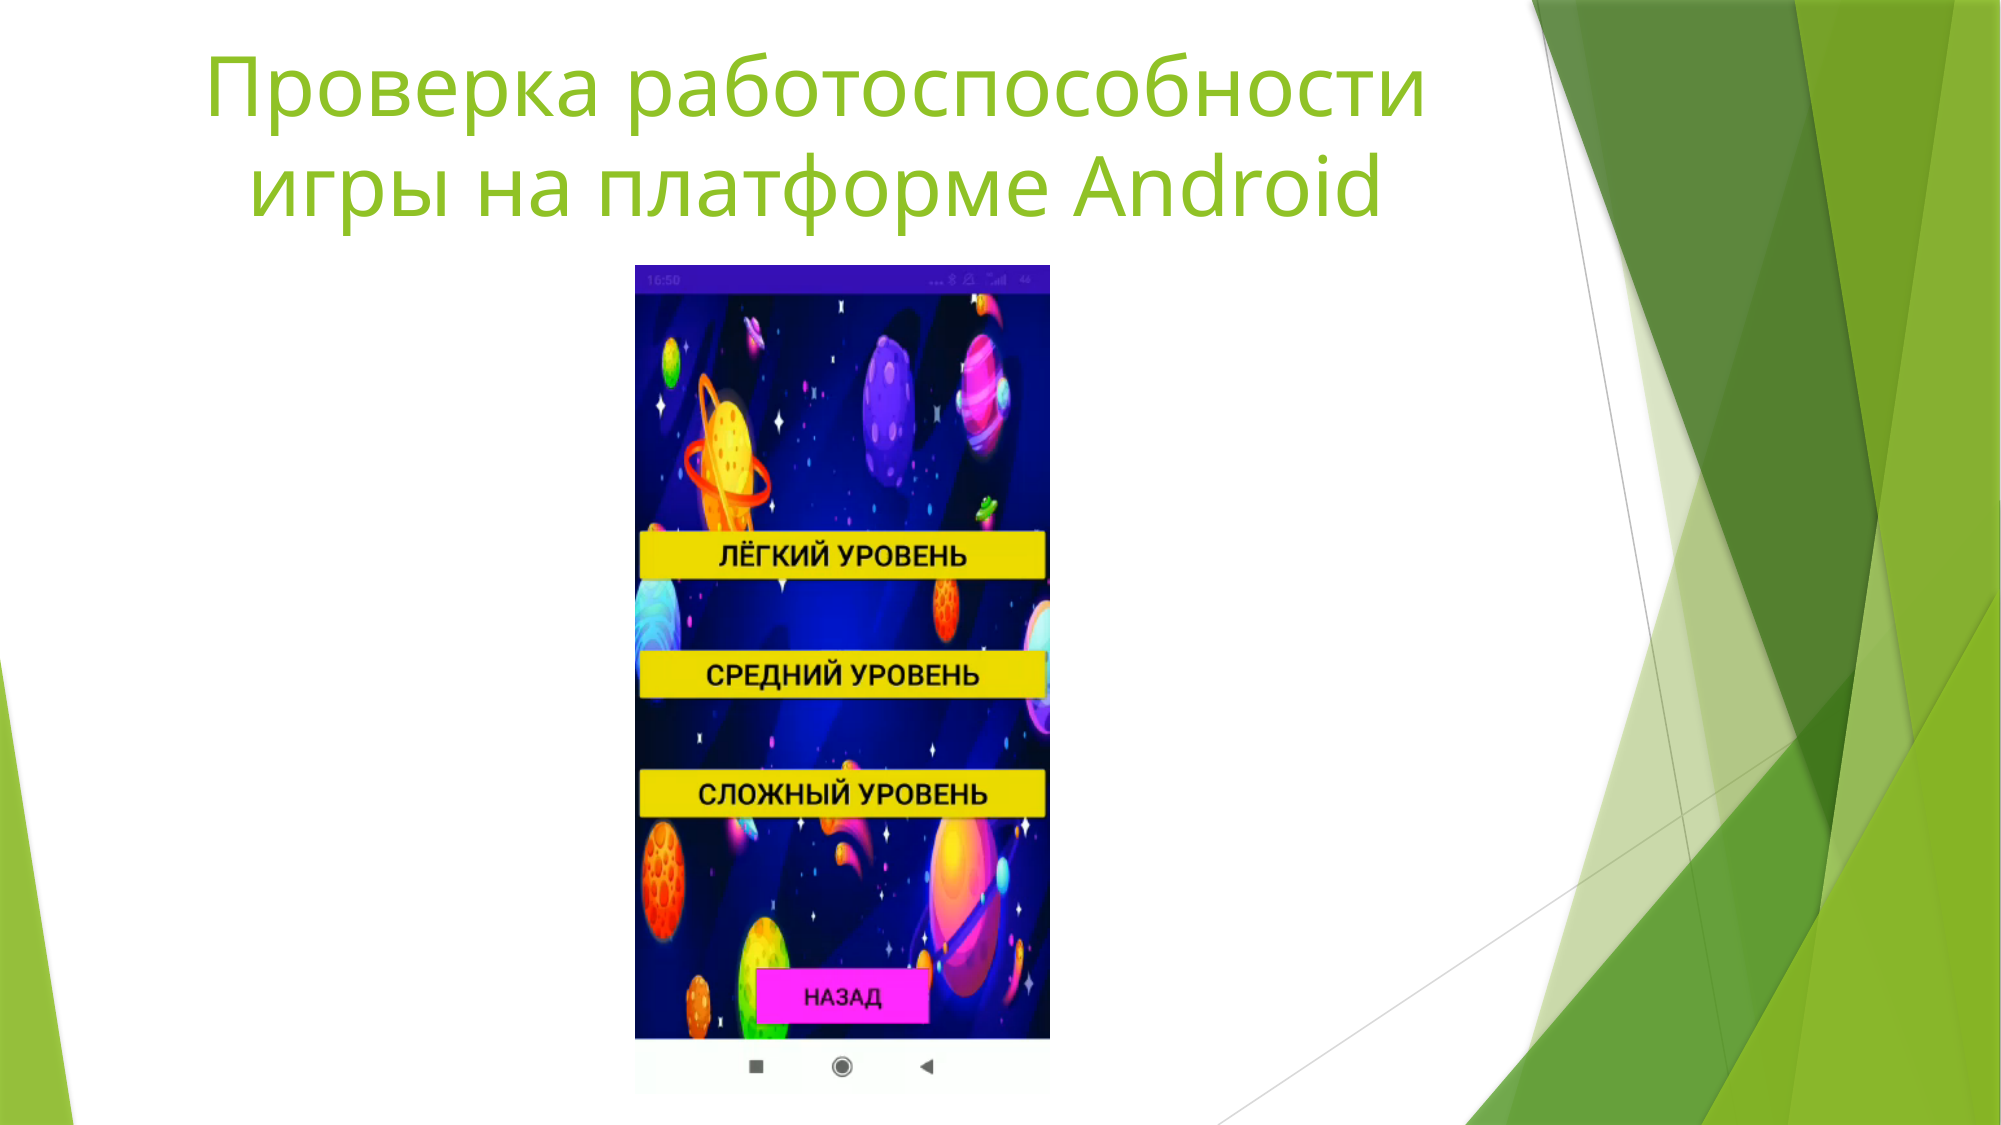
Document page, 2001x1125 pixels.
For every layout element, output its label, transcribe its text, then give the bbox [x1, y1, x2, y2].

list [634, 264, 1051, 1096]
title Проверка работоспособности игры на платформе Android [111, 25, 1522, 243]
